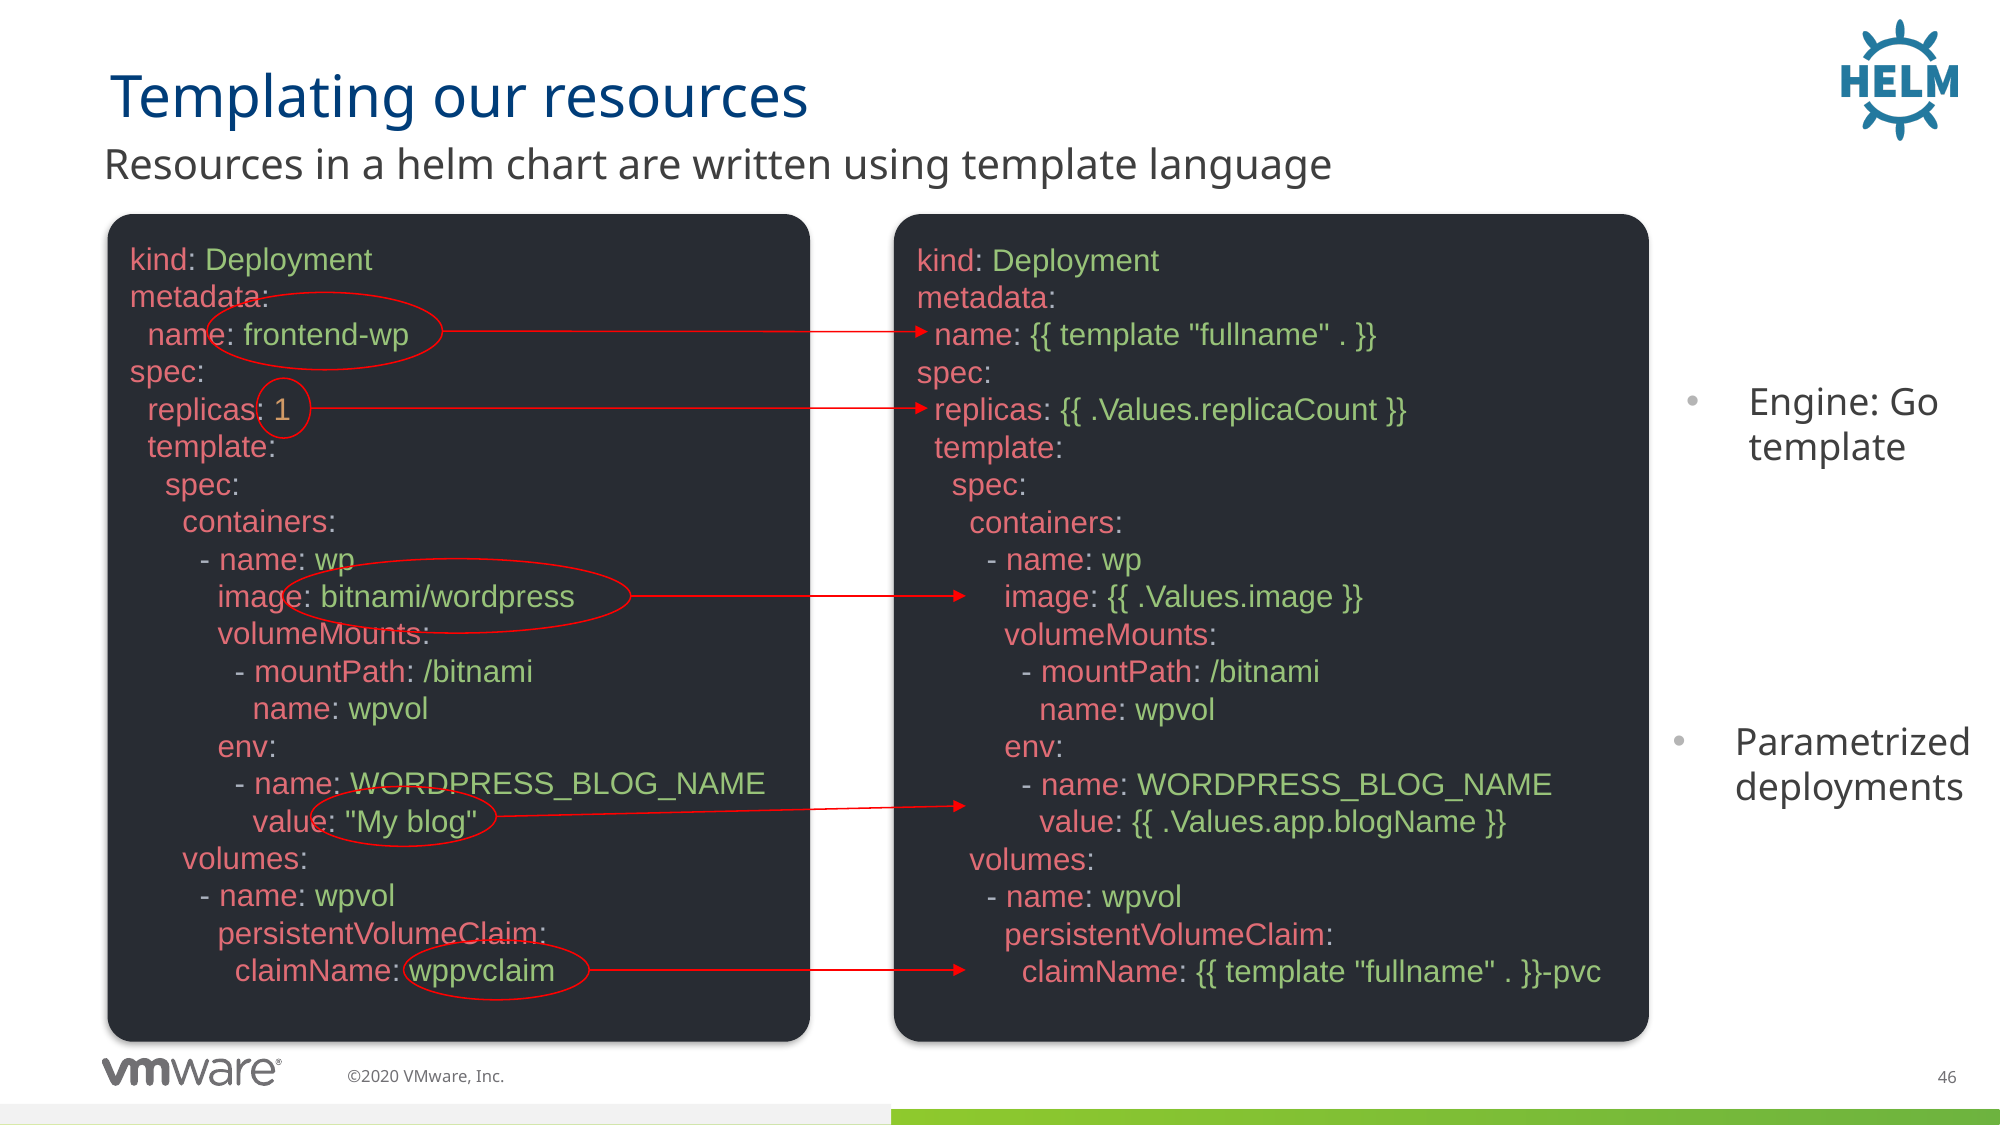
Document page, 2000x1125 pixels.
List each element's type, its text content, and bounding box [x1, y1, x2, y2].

text_box kind: Deployment metadata: name: {{ template "fullname" . }} spec: replicas: {{ .Values.replicaCount }} template: spec: containers: - name: wp image: {{ .Values.image }} volumeMounts: - mountPath: /bitnami name: wpvol env: - name: WORDPRESS_BLOG_NAME value: {{ .Values.app.blogName }} volumes: - name: wpvol persistentVolumeClaim: claimName: {{ template "fullname" . }}-pvc [893, 213, 1650, 1043]
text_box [206, 292, 966, 1001]
text_box [0, 1103, 892, 1125]
text_box kind: Deployment metadata: name: frontend-wp spec: replicas: 1 template: spec: containers: - name: wp image: bitnami/wordpress volumeMounts: - mountPath: /bitnami name: wpvol env: - name: WORDPRESS_BLOG_NAME value: "My blog" volumes: - name: wpvol persistentVolumeClaim: claimName: wppvclaim [106, 213, 811, 1043]
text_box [1644, 363, 2000, 804]
title Templating our resources [95, 67, 1836, 131]
text_box Resources in a helm chart are written using template language [76, 108, 1796, 210]
picture [1841, 19, 1958, 141]
